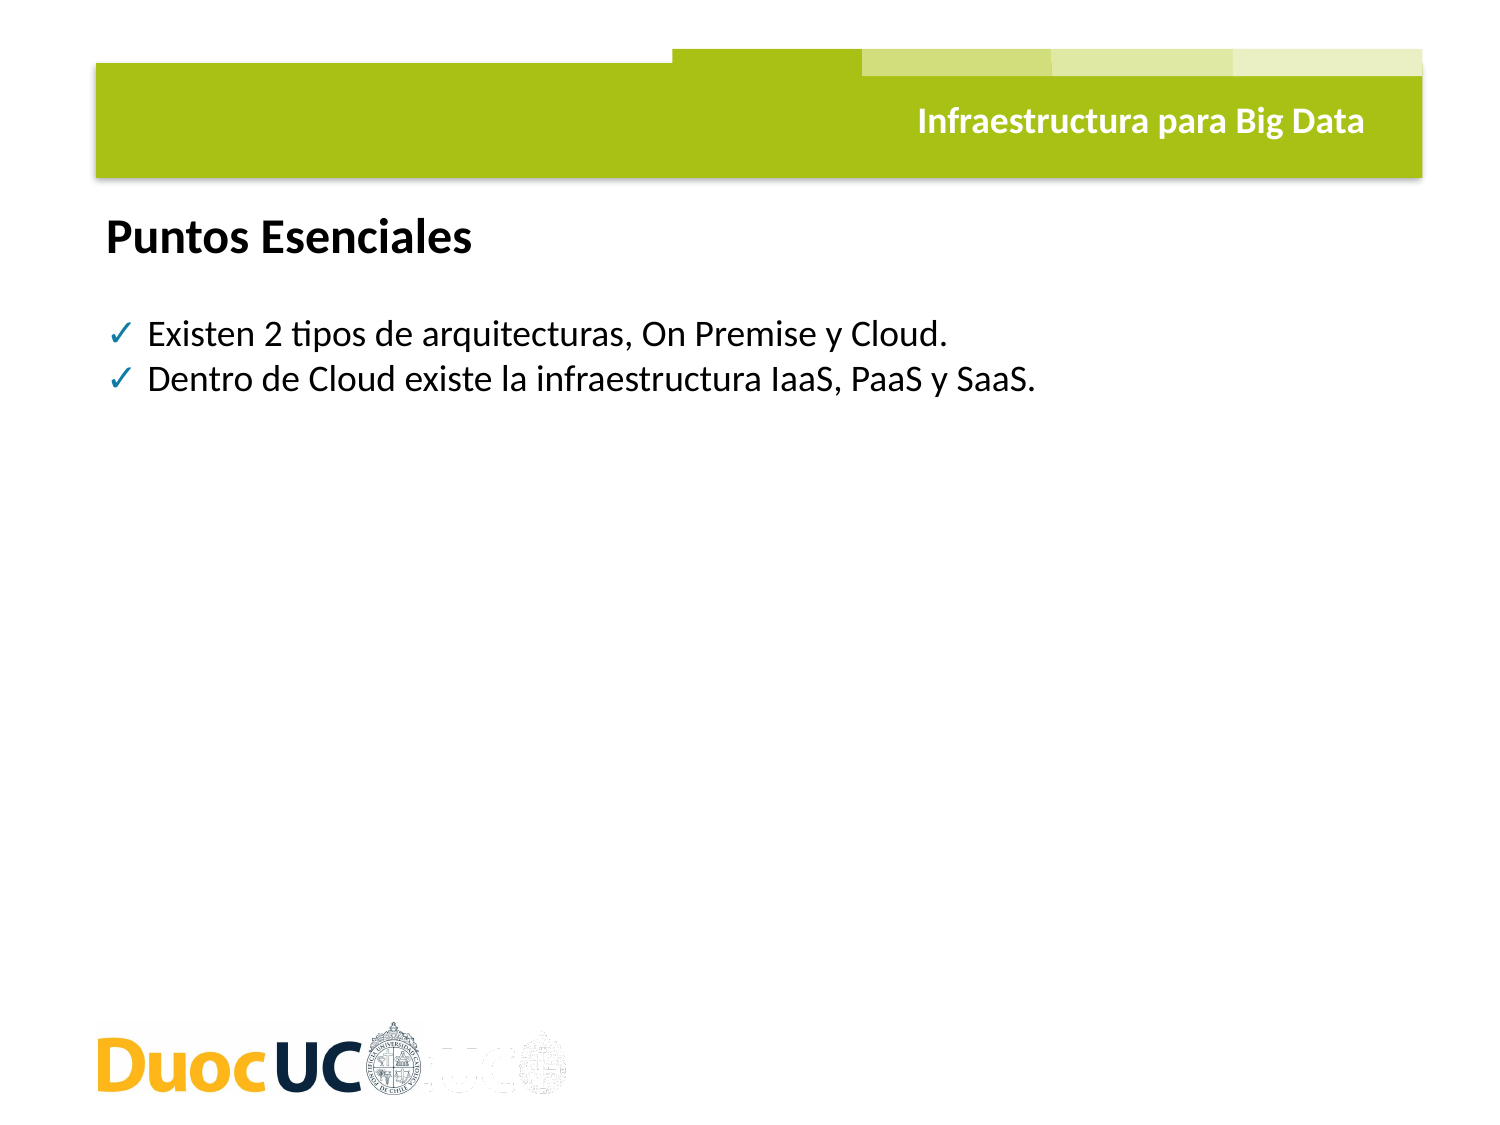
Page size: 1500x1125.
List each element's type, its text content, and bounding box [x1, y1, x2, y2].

text_box Infraestructura para Big Data [802, 88, 1381, 149]
text_box Puntos Esenciales ✓ Existen 2 tipos de arquitecturas, On Premise y Cloud. ✓ Dentro de Cloud existe la infraestructura IaaS, PaaS y SaaS. [91, 196, 1425, 407]
picture [96, 1021, 566, 1095]
